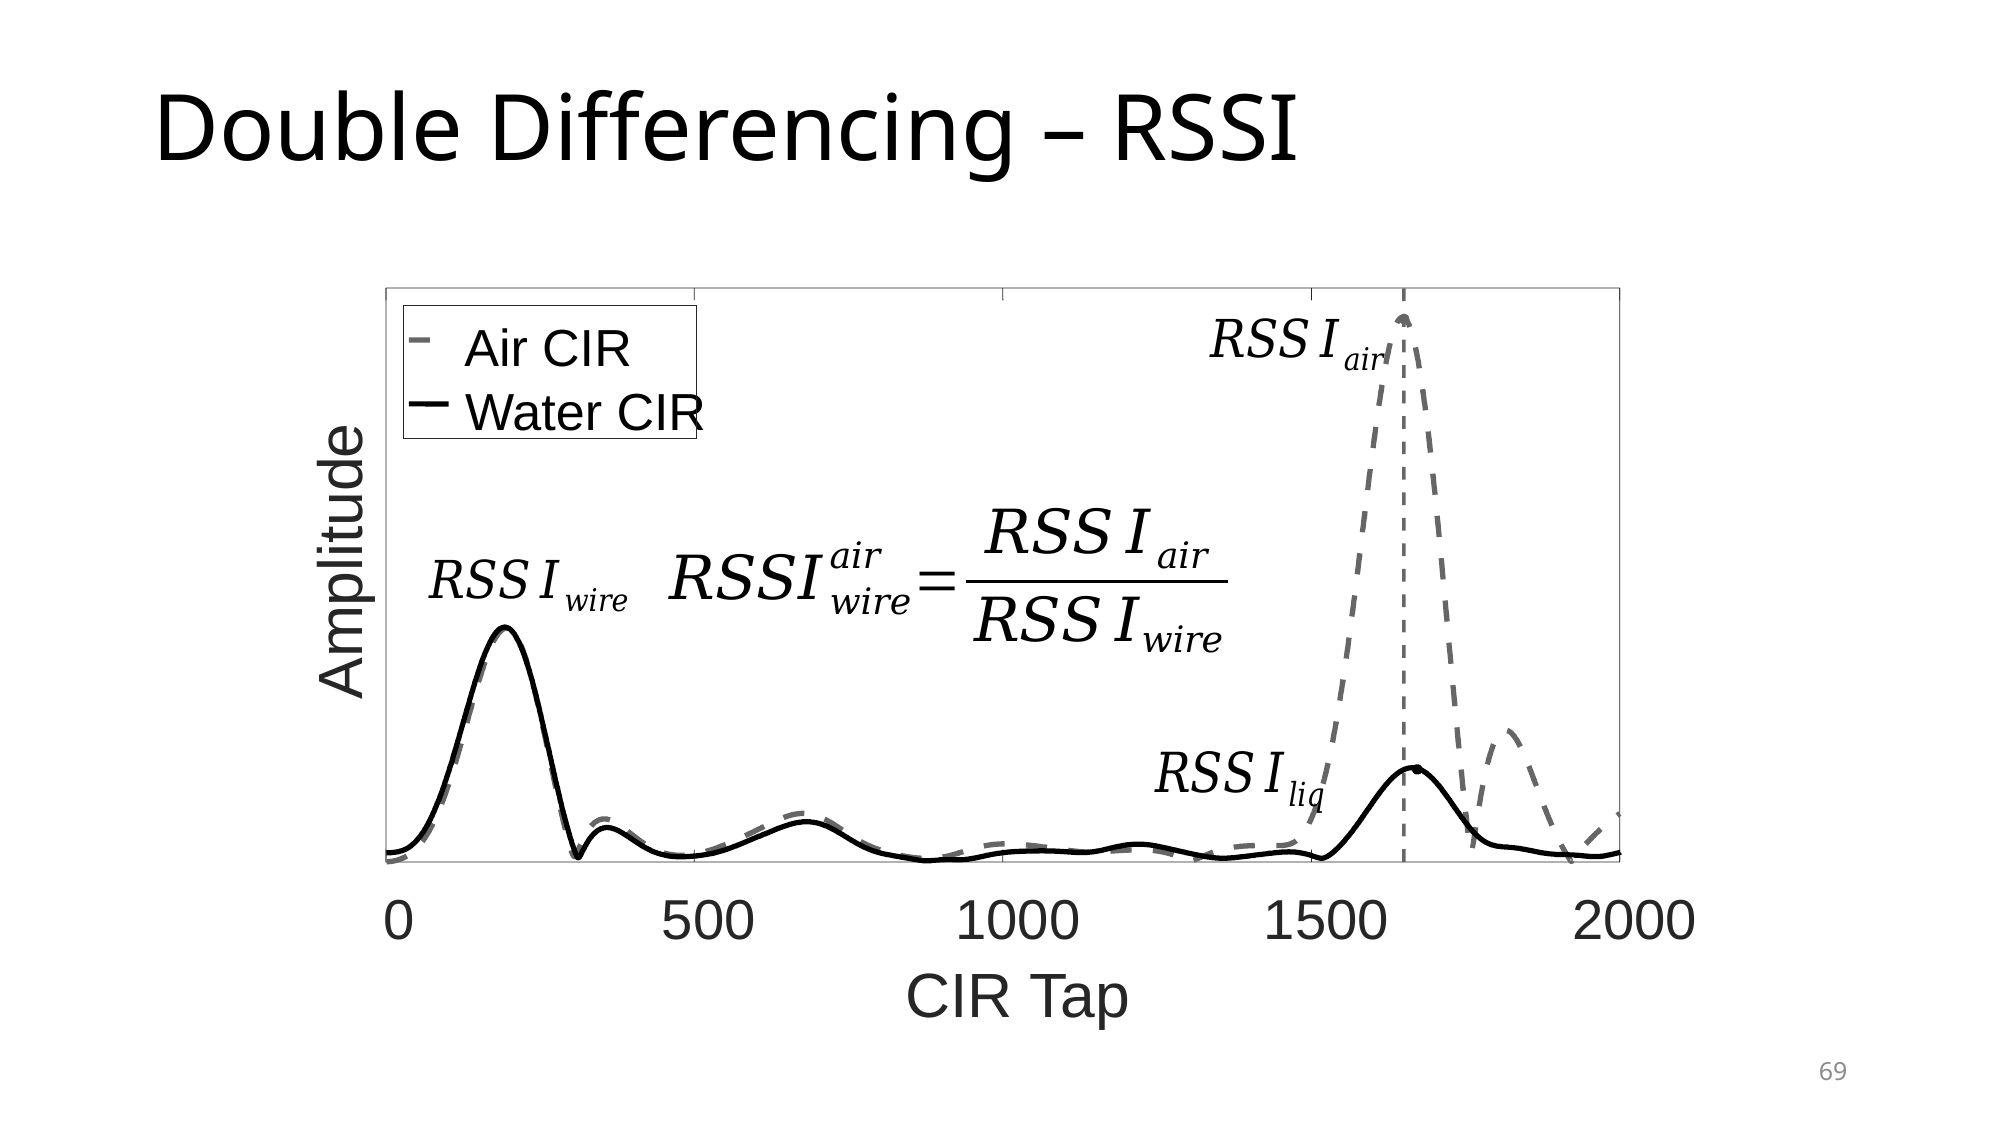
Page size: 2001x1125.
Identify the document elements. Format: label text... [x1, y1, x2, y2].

title Double Differencing – RSSI [137, 22, 1863, 240]
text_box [178, 228, 1772, 1039]
slide_number 69 [1412, 1042, 1863, 1103]
